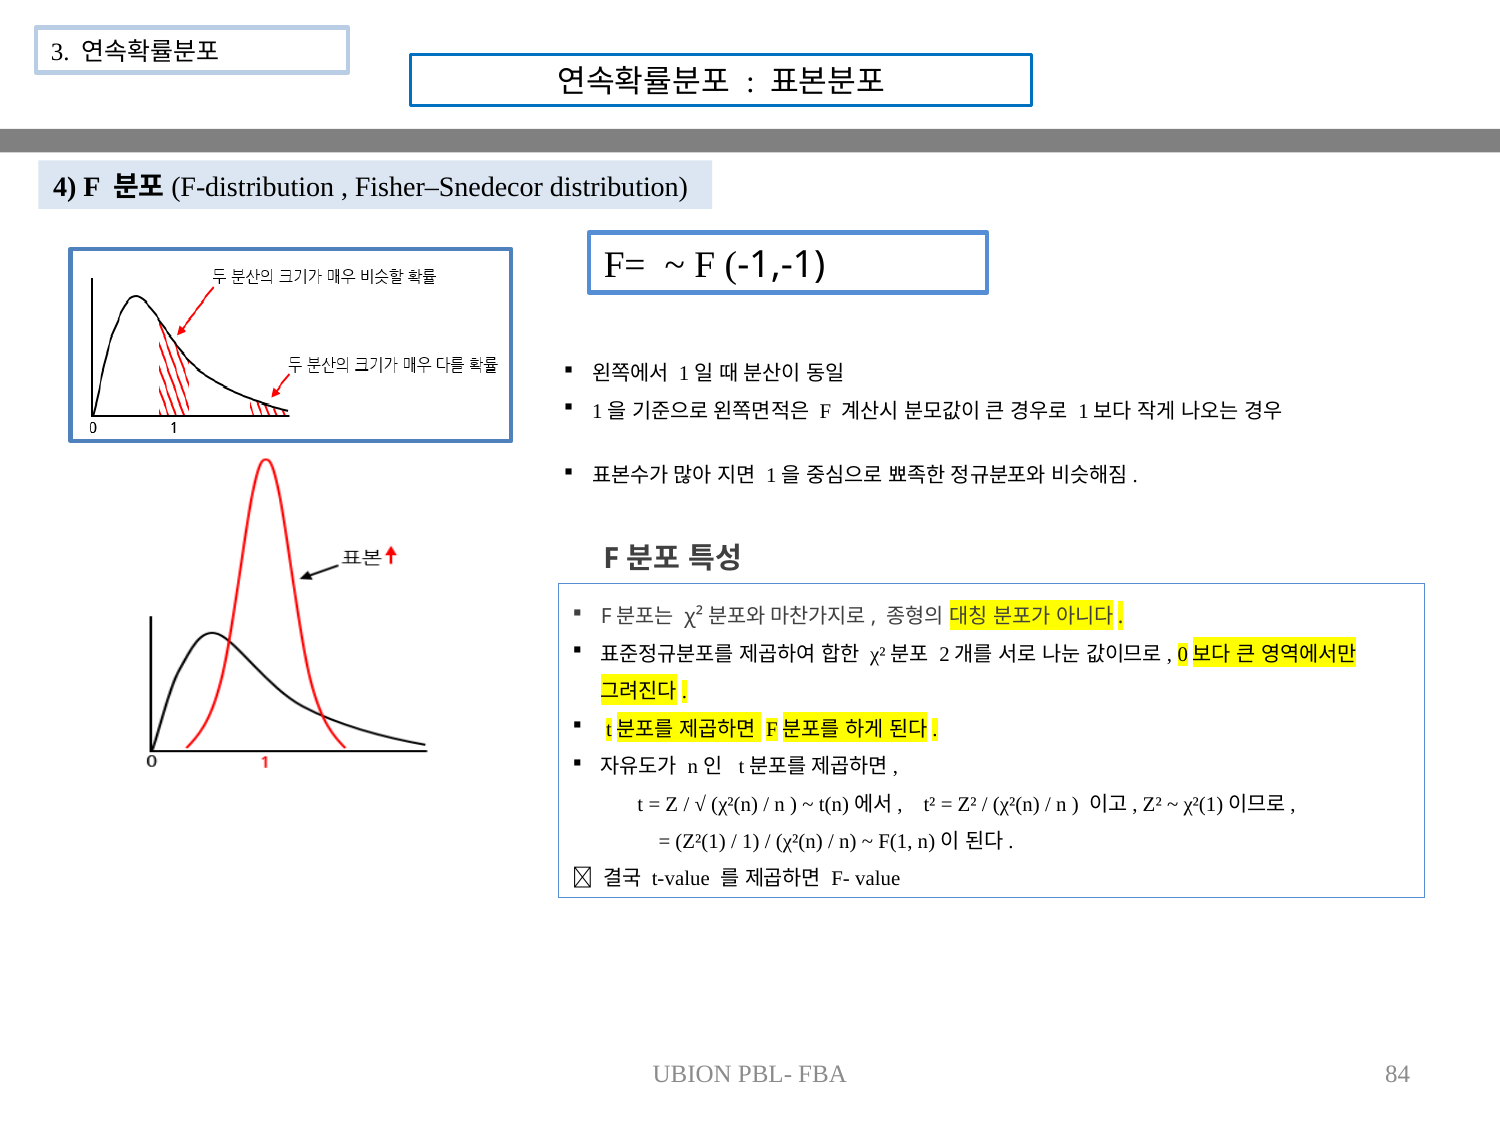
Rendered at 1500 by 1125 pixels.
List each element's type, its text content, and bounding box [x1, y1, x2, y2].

text_box 4) F 분포(F-distribution , Fisher–Snedecor distribution) [38, 160, 713, 209]
footer UBION PBL- FBA [512, 1042, 988, 1103]
text_box F분포는 χ²분포와 마찬가지로, 종형의 대칭 분포가 아니다. 표준정규분포를 제곱하여 합한 χ²분포 2개를 서로 나눈 값이므로, 0보다 큰 영역에서만 그려진다. t분포를 제곱하면 F분포를 하게 된다. 자유도가 n인 t분포를 제곱하면, t = Z / √ (χ²(n) / n ) ~ t(n)에서, t² = Z² / (χ²(n) / n ) 이고, Z² ~ χ²(1)이므로, = (Z²(1) / 1) / (χ²(n) / n) ~ F(1, n)이 된다.  결국 t-value 를 제곱하면 F- value [558, 583, 1425, 898]
text_box 표본수가 많아 지면 1을 중심으로 뾰족한 정규분포와 비슷해짐. [549, 454, 1447, 495]
text_box 3. 연속확률분포 [36, 27, 348, 73]
slide_number 84 [1074, 1042, 1425, 1103]
text_box 왼쪽에서 1일 때 분산이 동일 1을 기준으로 왼쪽면적은 F 계산시 분모값이 큰 경우로 1보다 작게 나오는 경우 [549, 340, 1425, 430]
text_box 연속확률분포 : 표본분포 [410, 54, 1032, 106]
picture [72, 251, 509, 439]
text_box F분포 특성 [588, 531, 772, 582]
picture [123, 444, 433, 774]
text_box [0, 128, 1500, 153]
